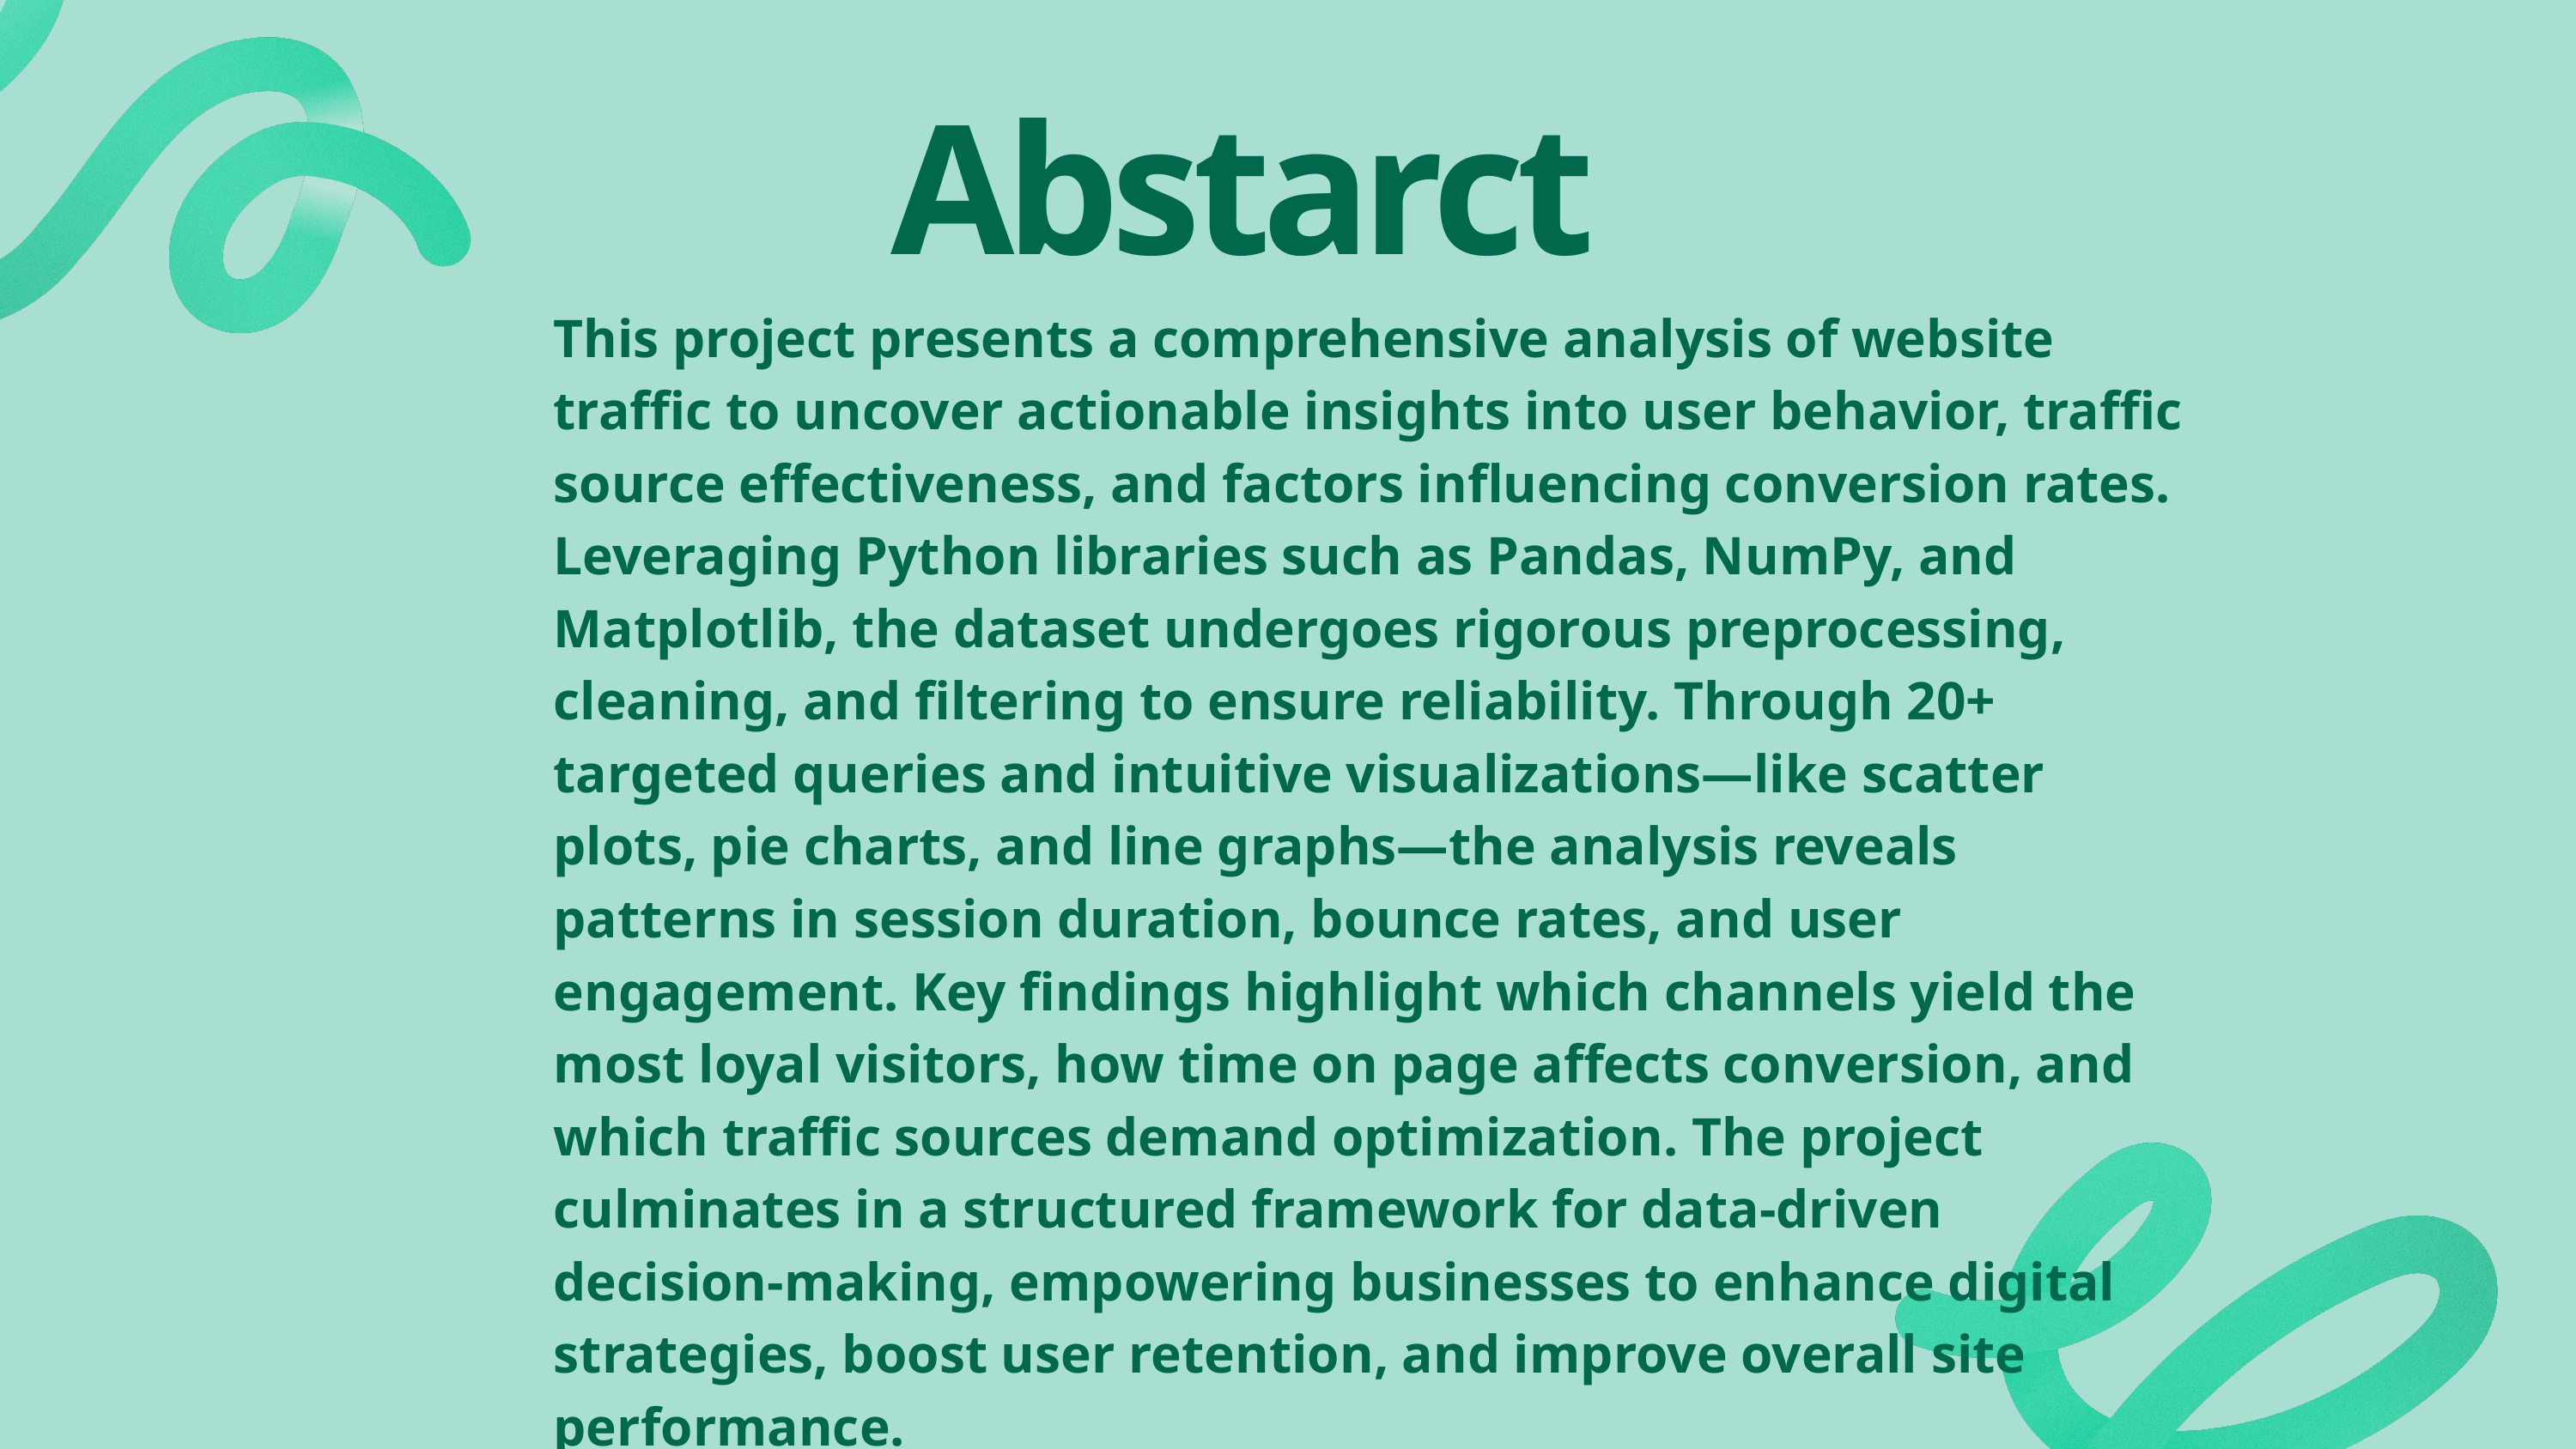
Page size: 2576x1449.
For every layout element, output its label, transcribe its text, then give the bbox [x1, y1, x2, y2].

text_box Abstarct [553, 128, 1932, 290]
text_box [0, 0, 474, 333]
text_box This project presents a comprehensive analysis of website traffic to uncover actionable insights into user behavior, traffic source effectiveness, and factors influencing conversion rates. Leveraging Python libraries such as Pandas, NumPy, and Matplotlib, the dataset undergoes rigorous preprocessing, cleaning, and filtering to ensure reliability. Through 20+ targeted queries and intuitive visualizations—like scatter plots, pie charts, and line graphs—the analysis reveals patterns in session duration, bounce rates, and user engagement. Key findings highlight which channels yield the most loyal visitors, how time on page affects conversion, and which traffic sources demand optimization. The project culminates in a structured framework for data-driven decision-making, empowering businesses to enhance digital strategies, boost user retention, and improve overall site performance. [553, 294, 2188, 1449]
text_box [2188, 1138, 2576, 1449]
